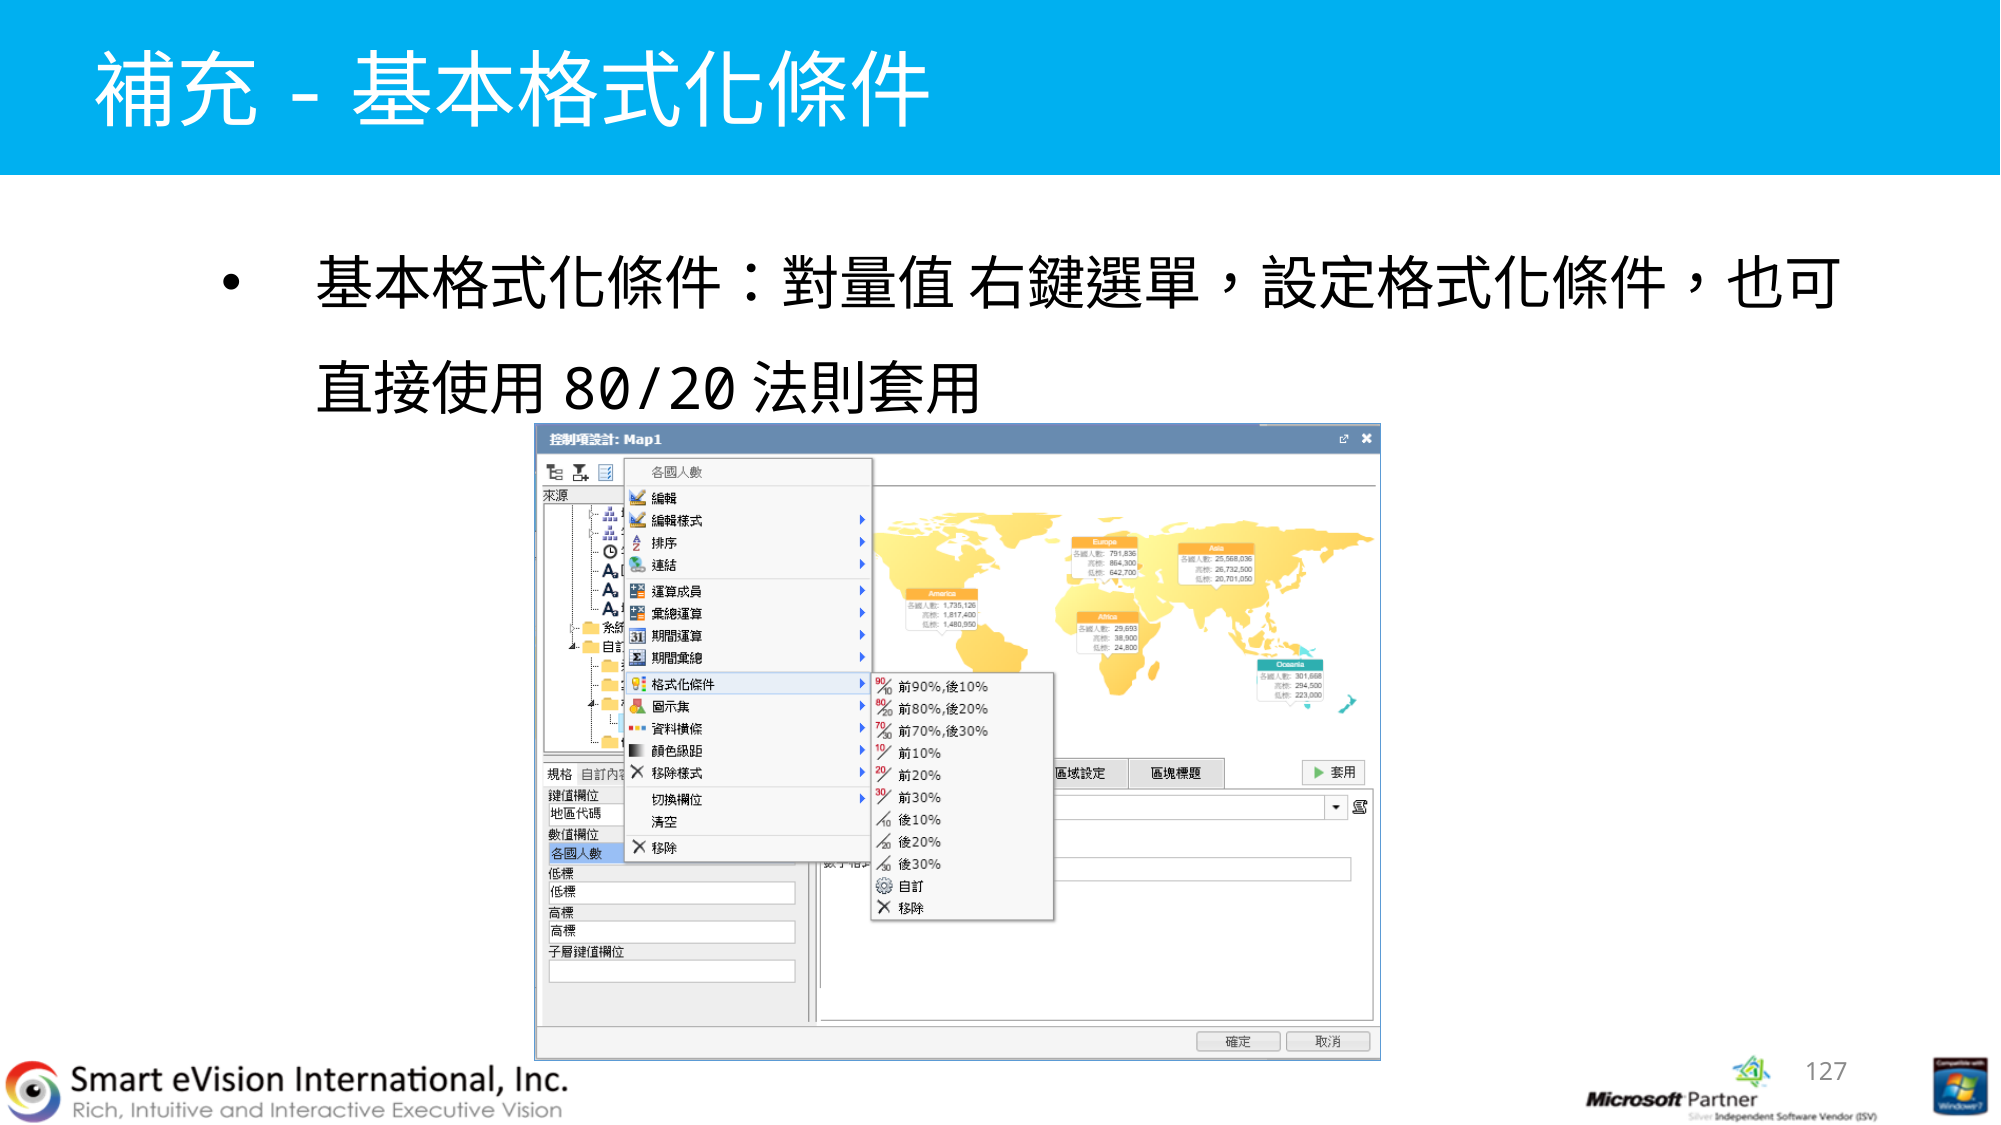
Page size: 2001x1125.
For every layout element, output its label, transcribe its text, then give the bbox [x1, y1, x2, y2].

title 補充-基本格式化條件 [78, 29, 1843, 145]
list 基本格式化條件：對量值 右鍵選單，設定格式化條件，也可直接使用80/20法則套用 [206, 204, 1859, 1043]
slide_number 127 [1325, 1042, 1863, 1103]
picture [534, 423, 1381, 1061]
